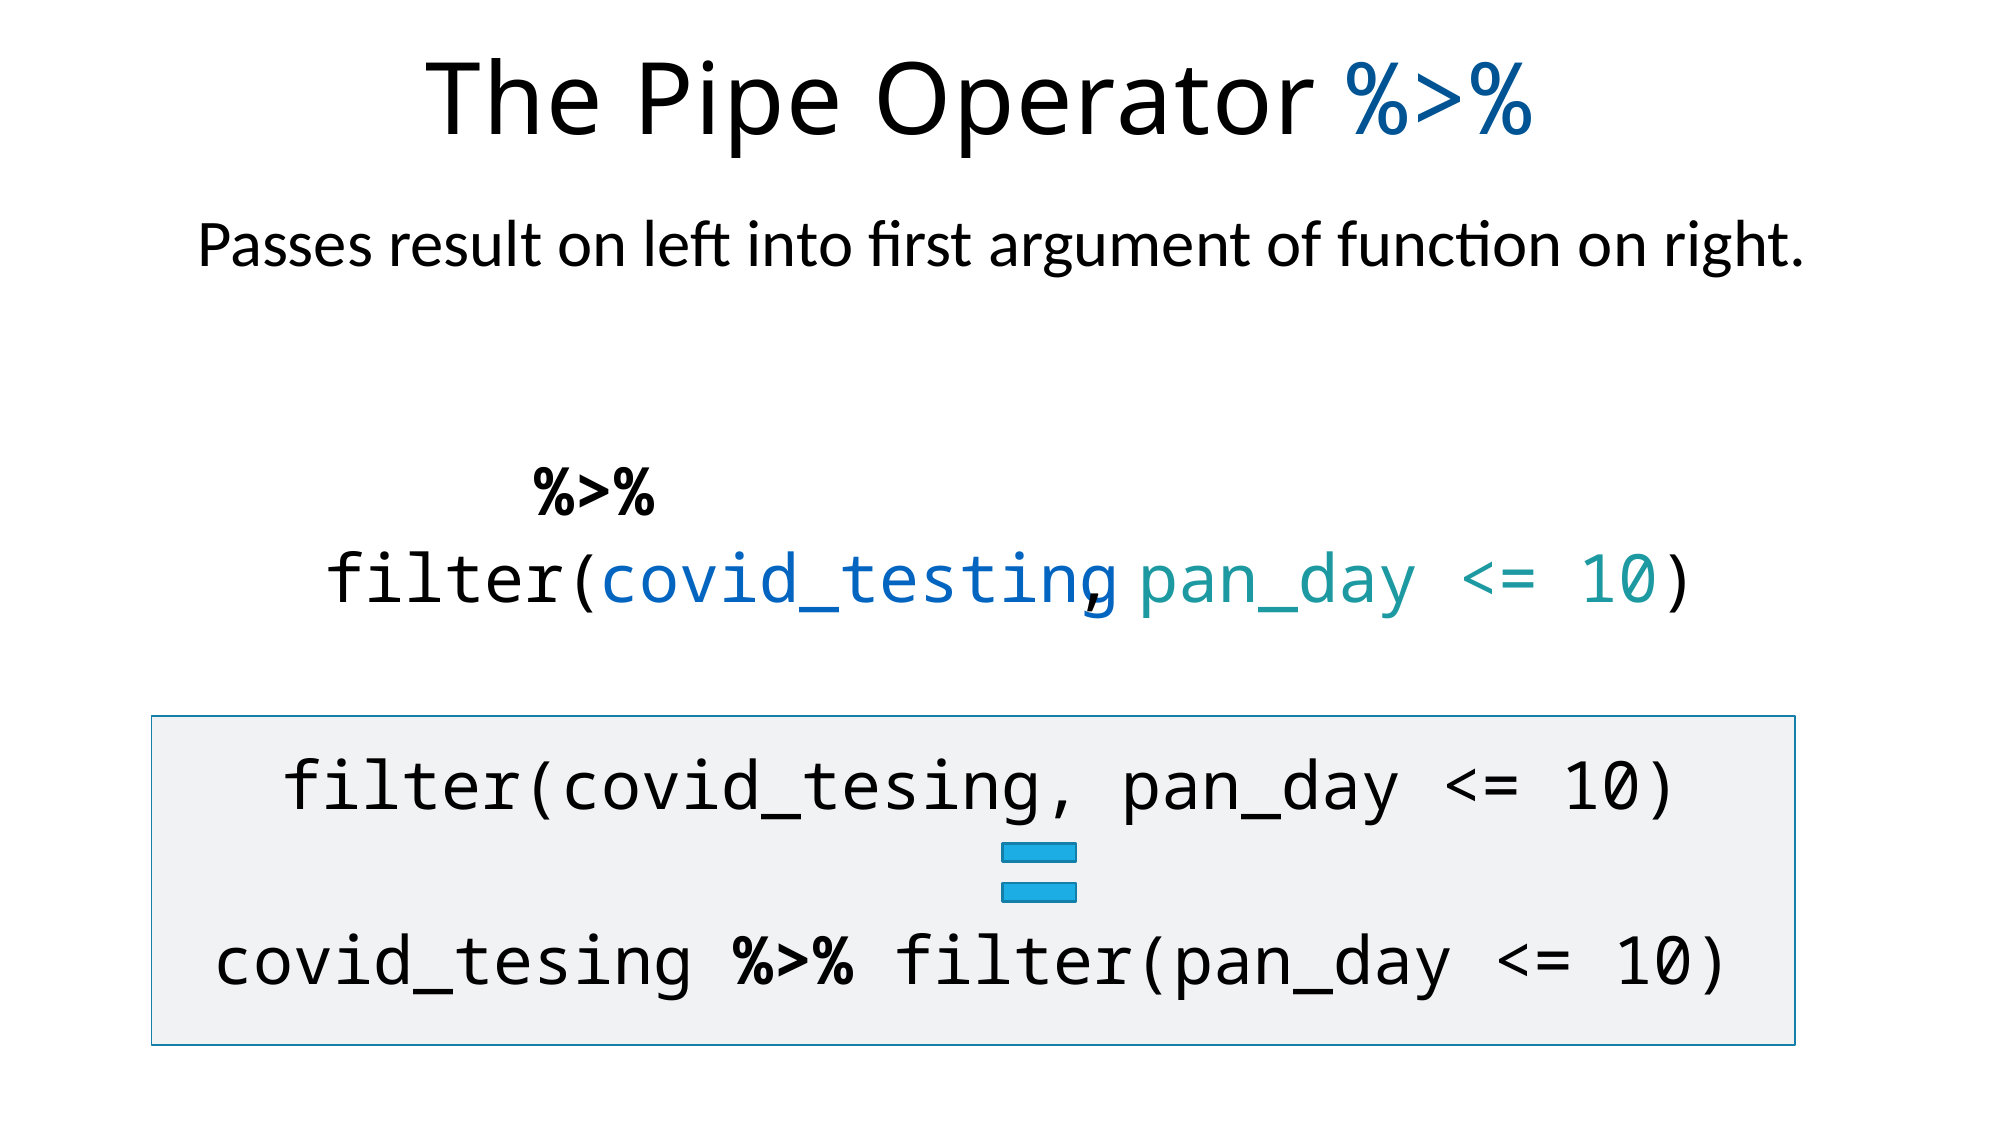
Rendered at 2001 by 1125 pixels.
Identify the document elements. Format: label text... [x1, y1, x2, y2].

text_box %>% [519, 441, 670, 528]
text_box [151, 715, 1796, 1046]
text_box Passes result on left into first argument of function on right. [151, 192, 1854, 287]
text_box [653, 529, 2000, 627]
title The Pipe Operator %>% [401, 57, 1557, 186]
text_box filter(covid_testing [309, 528, 584, 623]
text_box covid_testing [584, 528, 649, 623]
